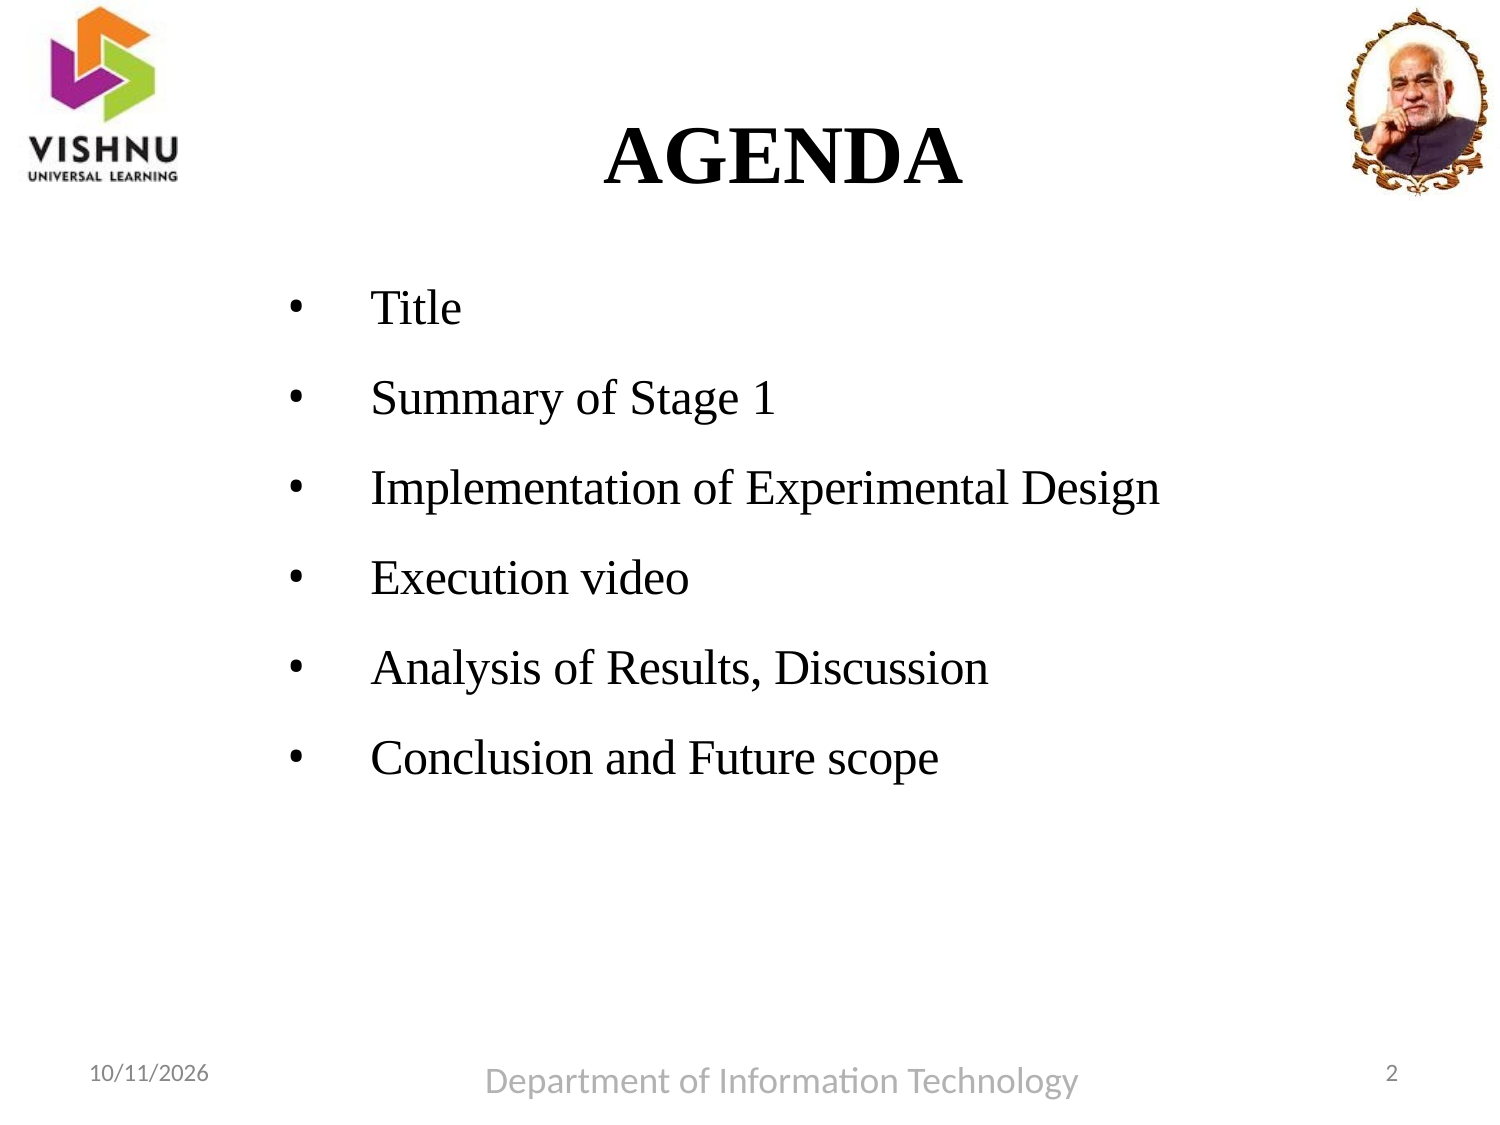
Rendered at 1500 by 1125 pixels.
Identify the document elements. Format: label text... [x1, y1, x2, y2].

text_box Title Summary of Stage 1 Implementation of Experimental Design Execution video Analysis of Results, Discussion Conclusion and Future scope [270, 237, 1295, 838]
picture [18, 0, 178, 182]
slide_number 2 [1379, 1060, 1418, 1125]
title AGENDA [492, 97, 1073, 237]
picture [1337, 0, 1500, 202]
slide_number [86, 1060, 212, 1125]
footer Department of Information Technology [412, 1056, 1153, 1113]
